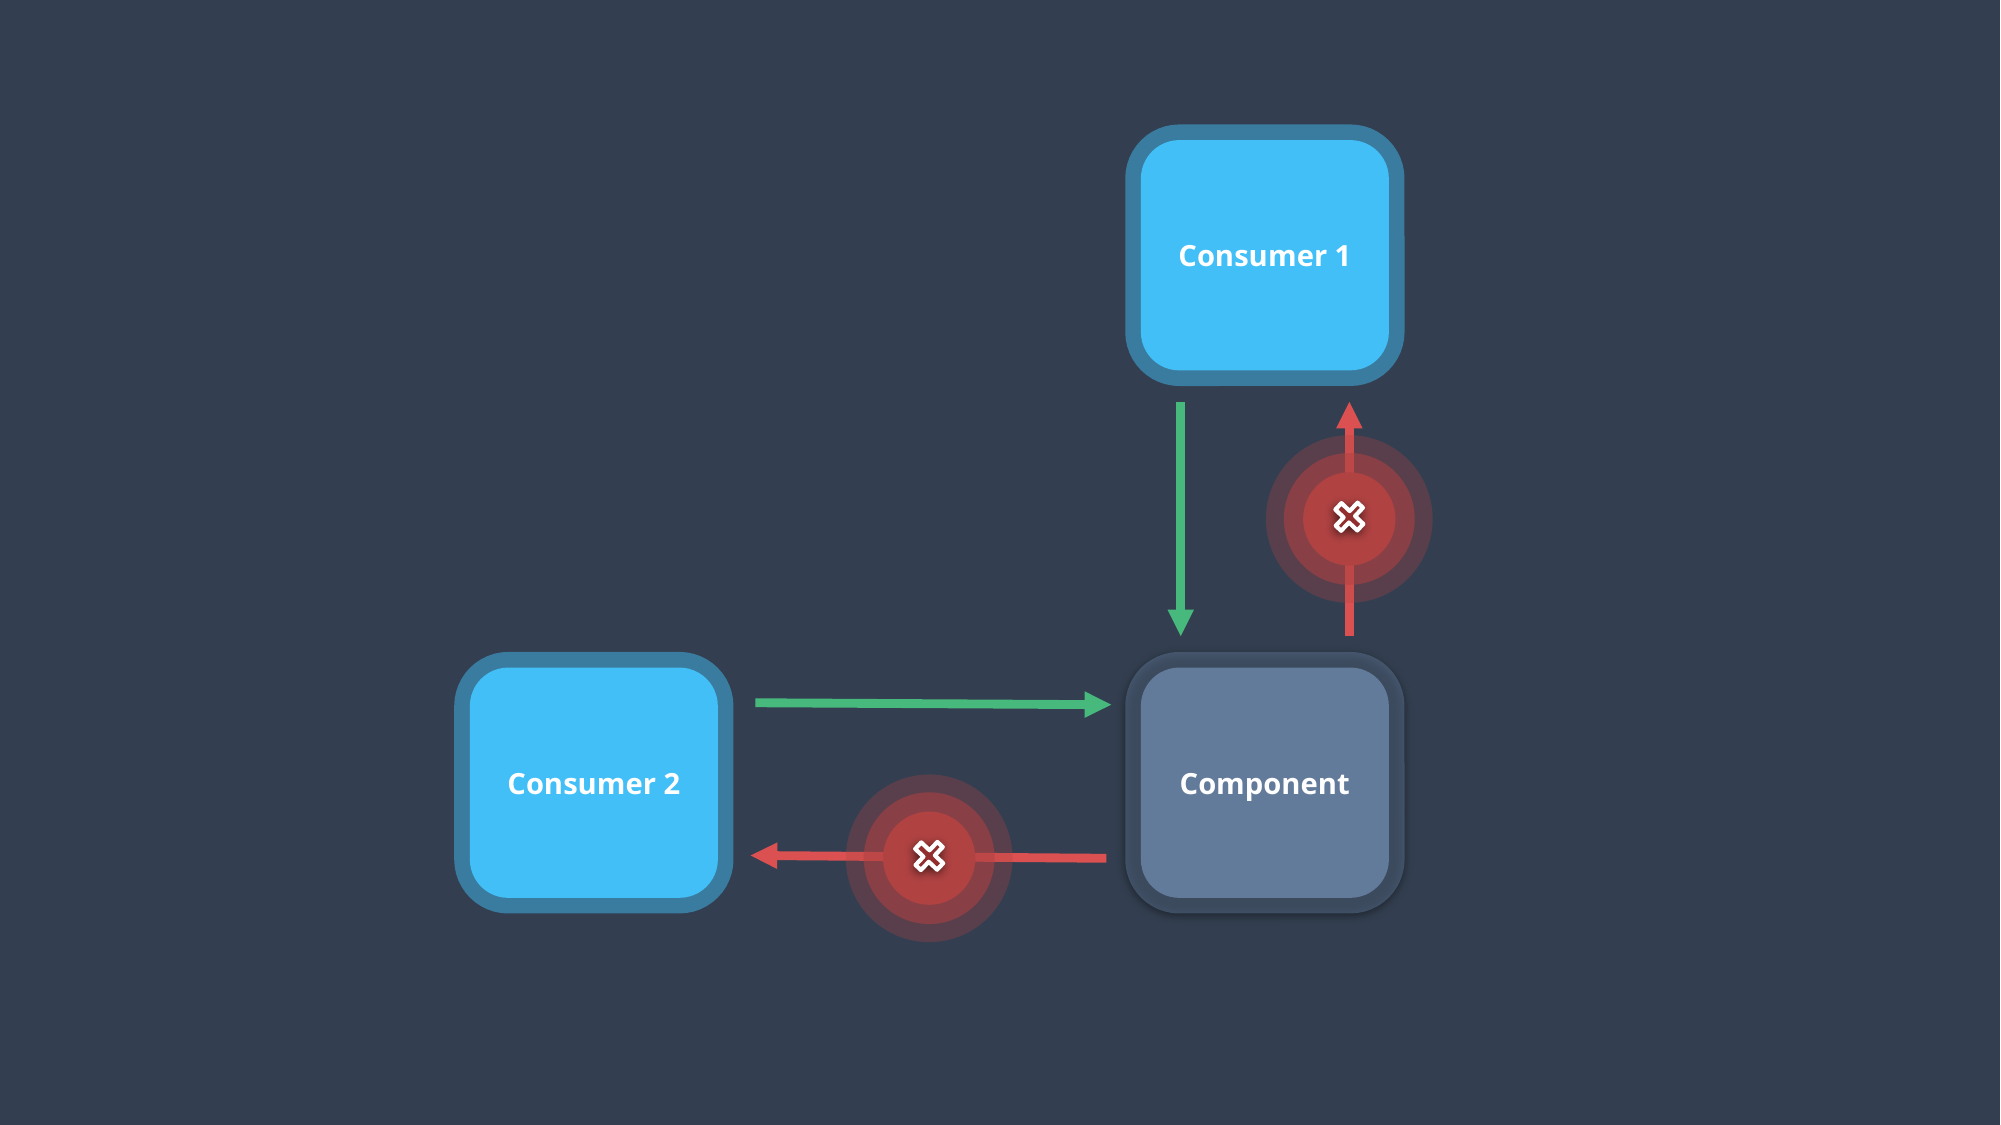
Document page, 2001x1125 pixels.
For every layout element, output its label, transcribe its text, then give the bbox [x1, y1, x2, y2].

text_box Consumer 1 [1139, 139, 1390, 372]
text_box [883, 811, 976, 905]
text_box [750, 855, 883, 859]
text_box Consumer 2 [468, 666, 719, 899]
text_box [1303, 472, 1396, 566]
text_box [976, 855, 1107, 859]
text_box Component [1140, 667, 1389, 898]
